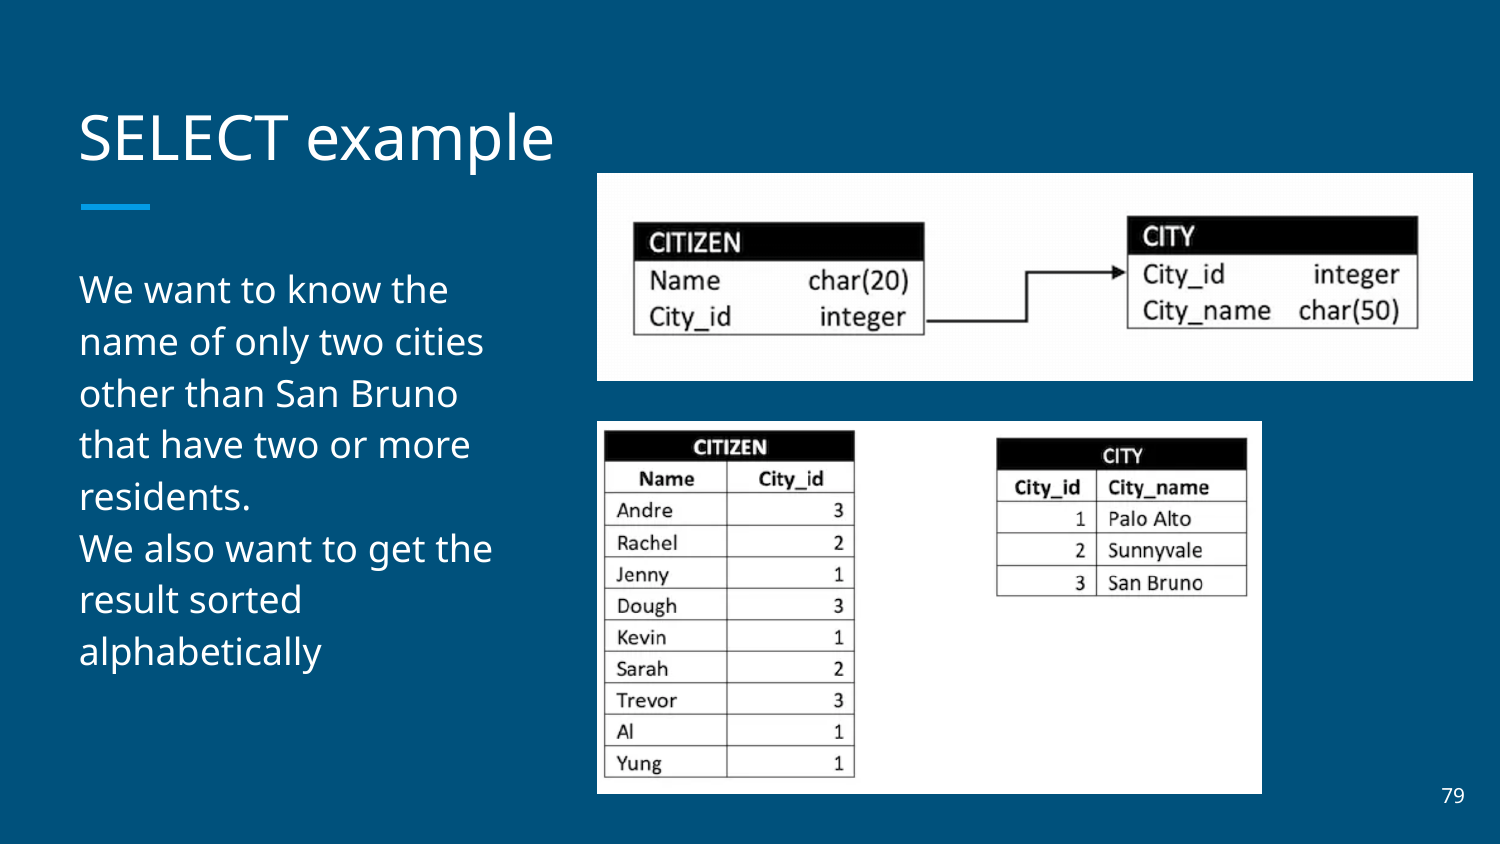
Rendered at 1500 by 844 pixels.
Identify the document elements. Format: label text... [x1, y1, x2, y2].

title SELECT example [63, 75, 1437, 188]
picture [598, 422, 1261, 793]
picture [598, 174, 1472, 380]
slide_number ‹#› [1389, 764, 1480, 830]
list We want to know the name of only two cities other than San Bruno that have two or more residents. We also want to get the result sorted alphabetically [63, 244, 519, 750]
